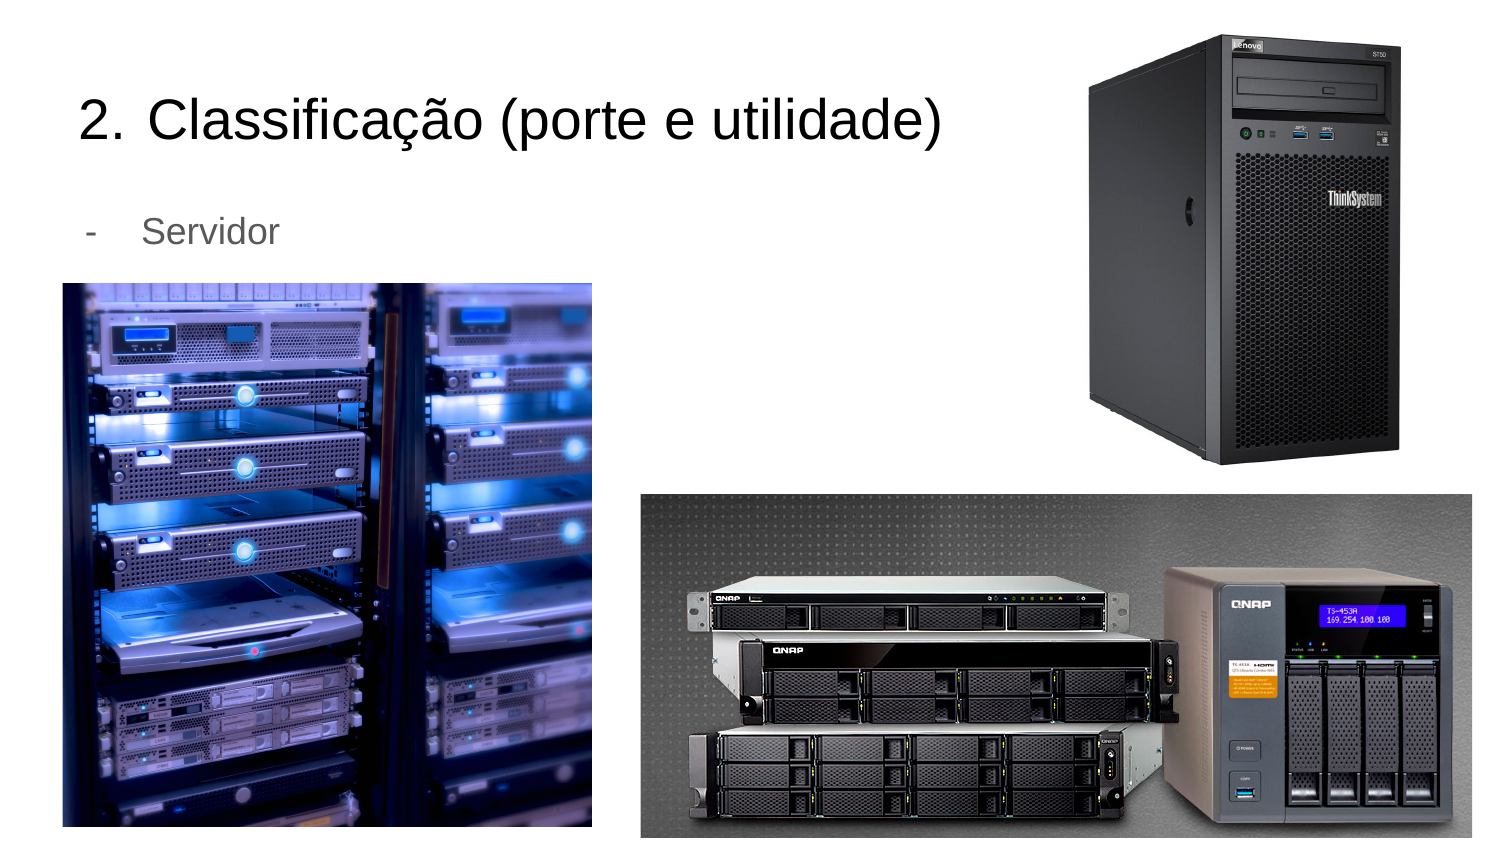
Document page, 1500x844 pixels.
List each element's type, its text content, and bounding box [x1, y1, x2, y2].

title Classificação (porte e utilidade) [51, 72, 1010, 167]
picture [62, 283, 593, 827]
list Servidor [51, 189, 1379, 750]
picture [640, 494, 1473, 838]
picture [1015, 21, 1473, 478]
